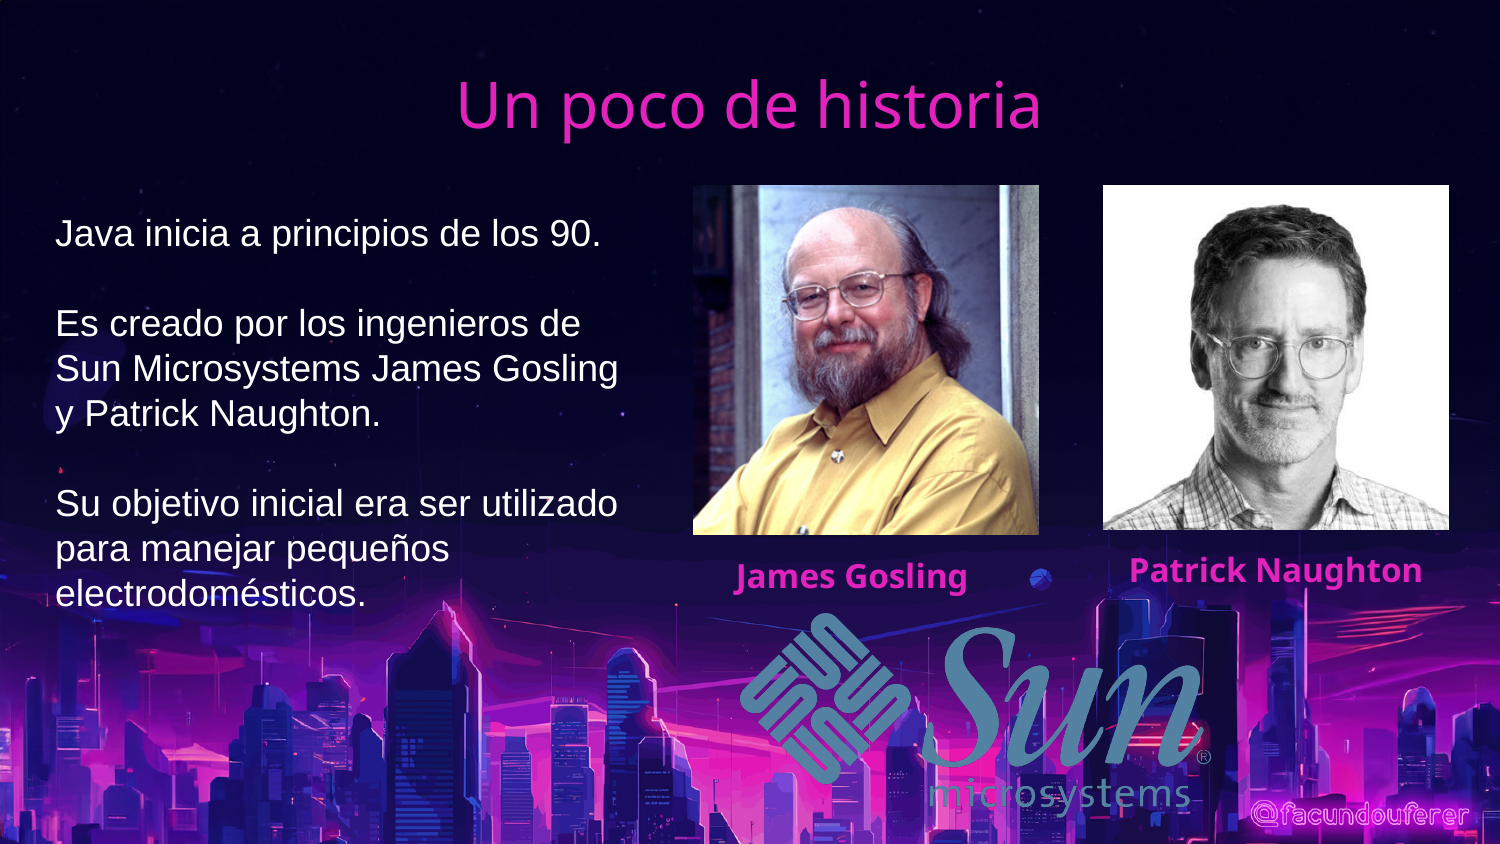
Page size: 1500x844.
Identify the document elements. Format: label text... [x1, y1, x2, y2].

text_box Java inicia a principios de los 90. Es creado por los ingenieros de Sun Microsystems James Gosling y Patrick Naughton. Su objetivo inicial era ser utilizado para manejar pequeños electrodomésticos. [40, 193, 654, 719]
title Un poco de historia [51, 45, 1449, 163]
picture [0, 0, 1500, 844]
text_box James Gosling [693, 541, 1021, 610]
text_box Patrick Naughton [1103, 536, 1449, 605]
